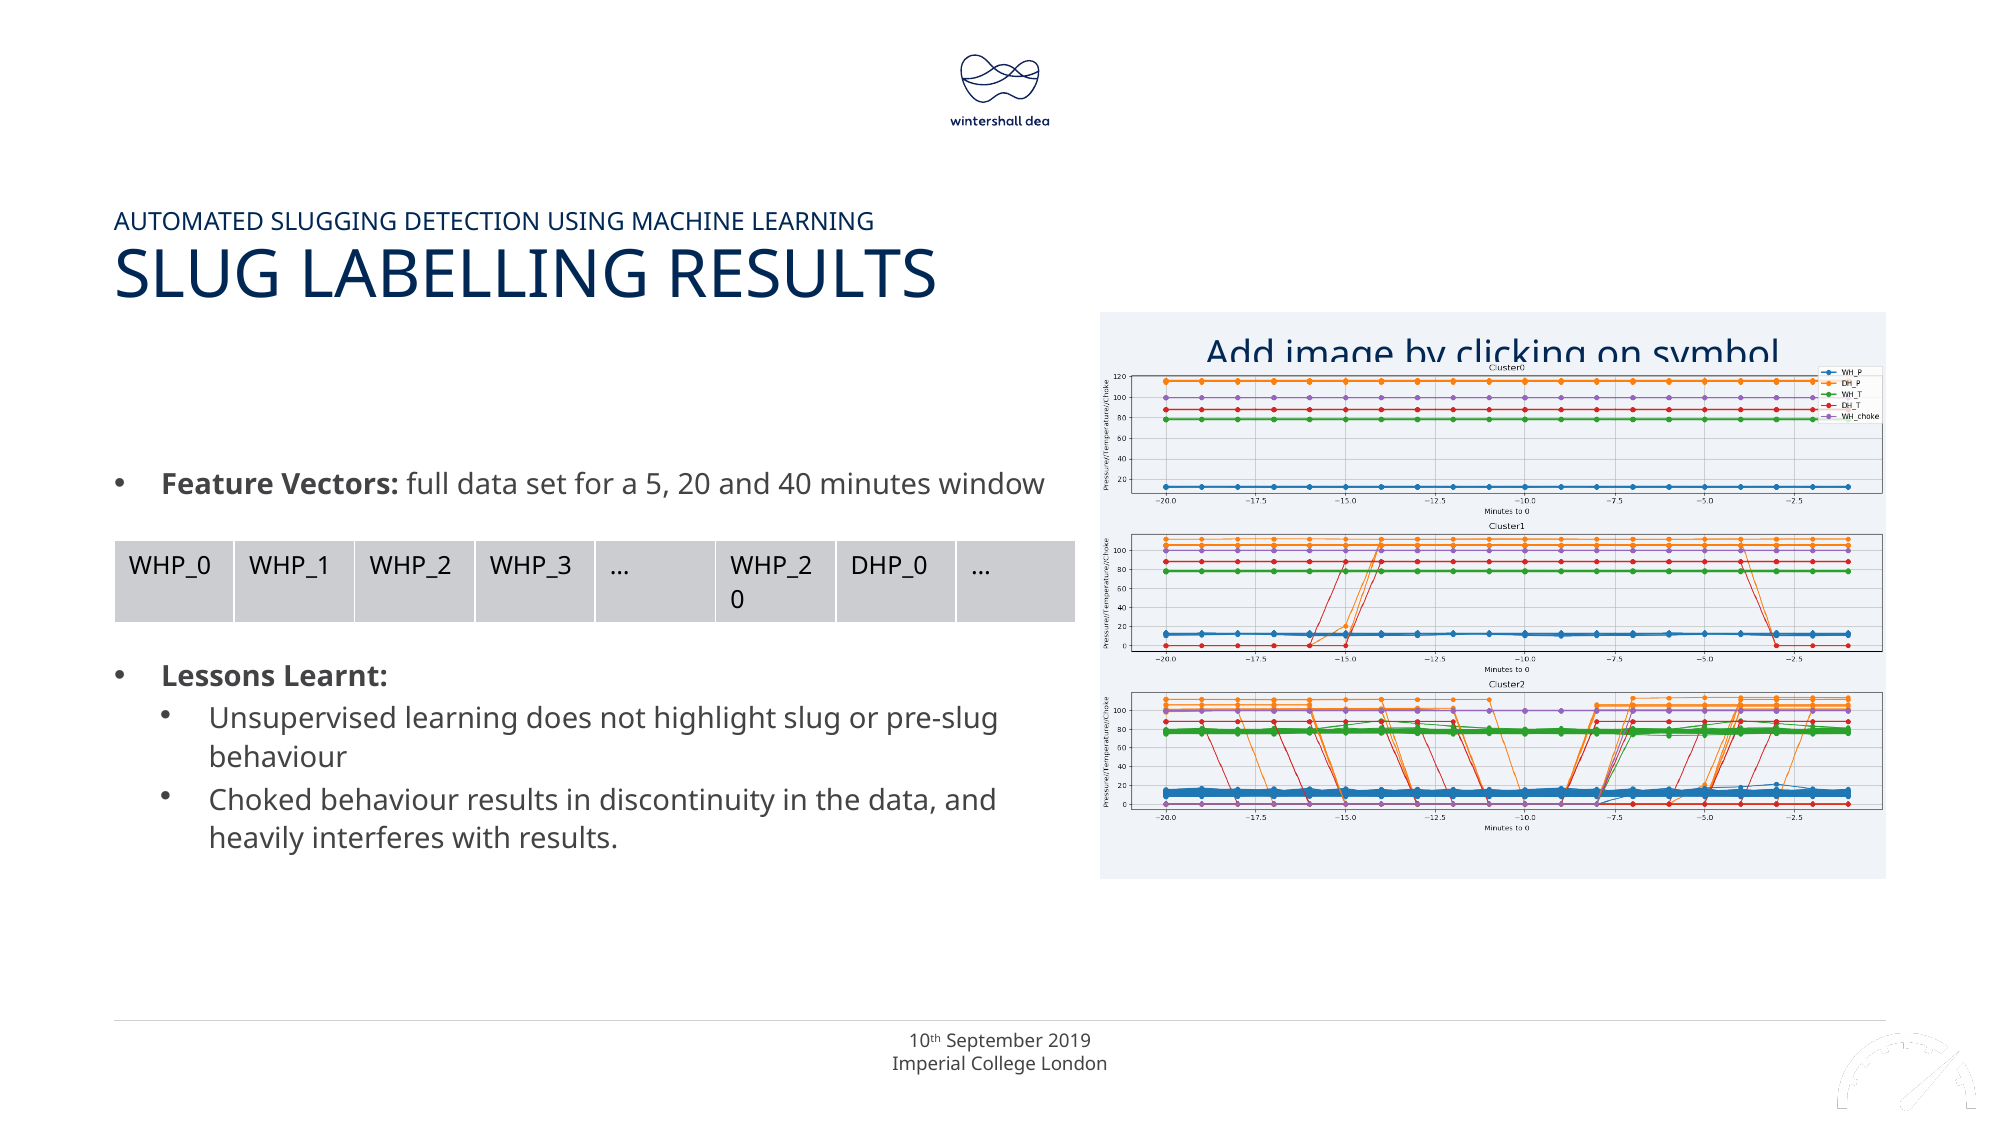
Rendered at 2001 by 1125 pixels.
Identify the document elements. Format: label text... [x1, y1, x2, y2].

table_header WHP_3 [476, 541, 594, 622]
text_box 10th September 2019 Imperial College London [892, 1029, 1108, 1075]
list Feature Vectors: full data set for a 5, 20 and 40 minutes window Lessons Learnt: Unsupervised learning does not highlight slug or pre-slug behaviour Choked behaviour results in discontinuity in the data, and heavily interferes with results. [114, 426, 1077, 539]
table_header DHP_0 [837, 541, 955, 622]
list Automated slugging detection using machine learning [114, 202, 1886, 236]
table_header WHP_2 [355, 541, 474, 622]
picture [1831, 995, 1982, 1125]
picture [1100, 312, 1886, 880]
table_header WHP_0 [115, 541, 233, 622]
title Slug Labelling Results [114, 243, 1886, 313]
text_box [954, 55, 1045, 128]
table_header WHP_1 [235, 541, 354, 622]
table_header … [596, 541, 715, 622]
table_header WHP_20 [716, 541, 835, 622]
list Feature Vectors: full data set for a 5, 20 and 40 minutes window Lessons Learnt: Unsupervised learning does not highlight slug or pre-slug behaviour Choked behaviour results in discontinuity in the data, and heavily interferes with results. [114, 624, 1077, 994]
table_header … [957, 541, 1075, 622]
